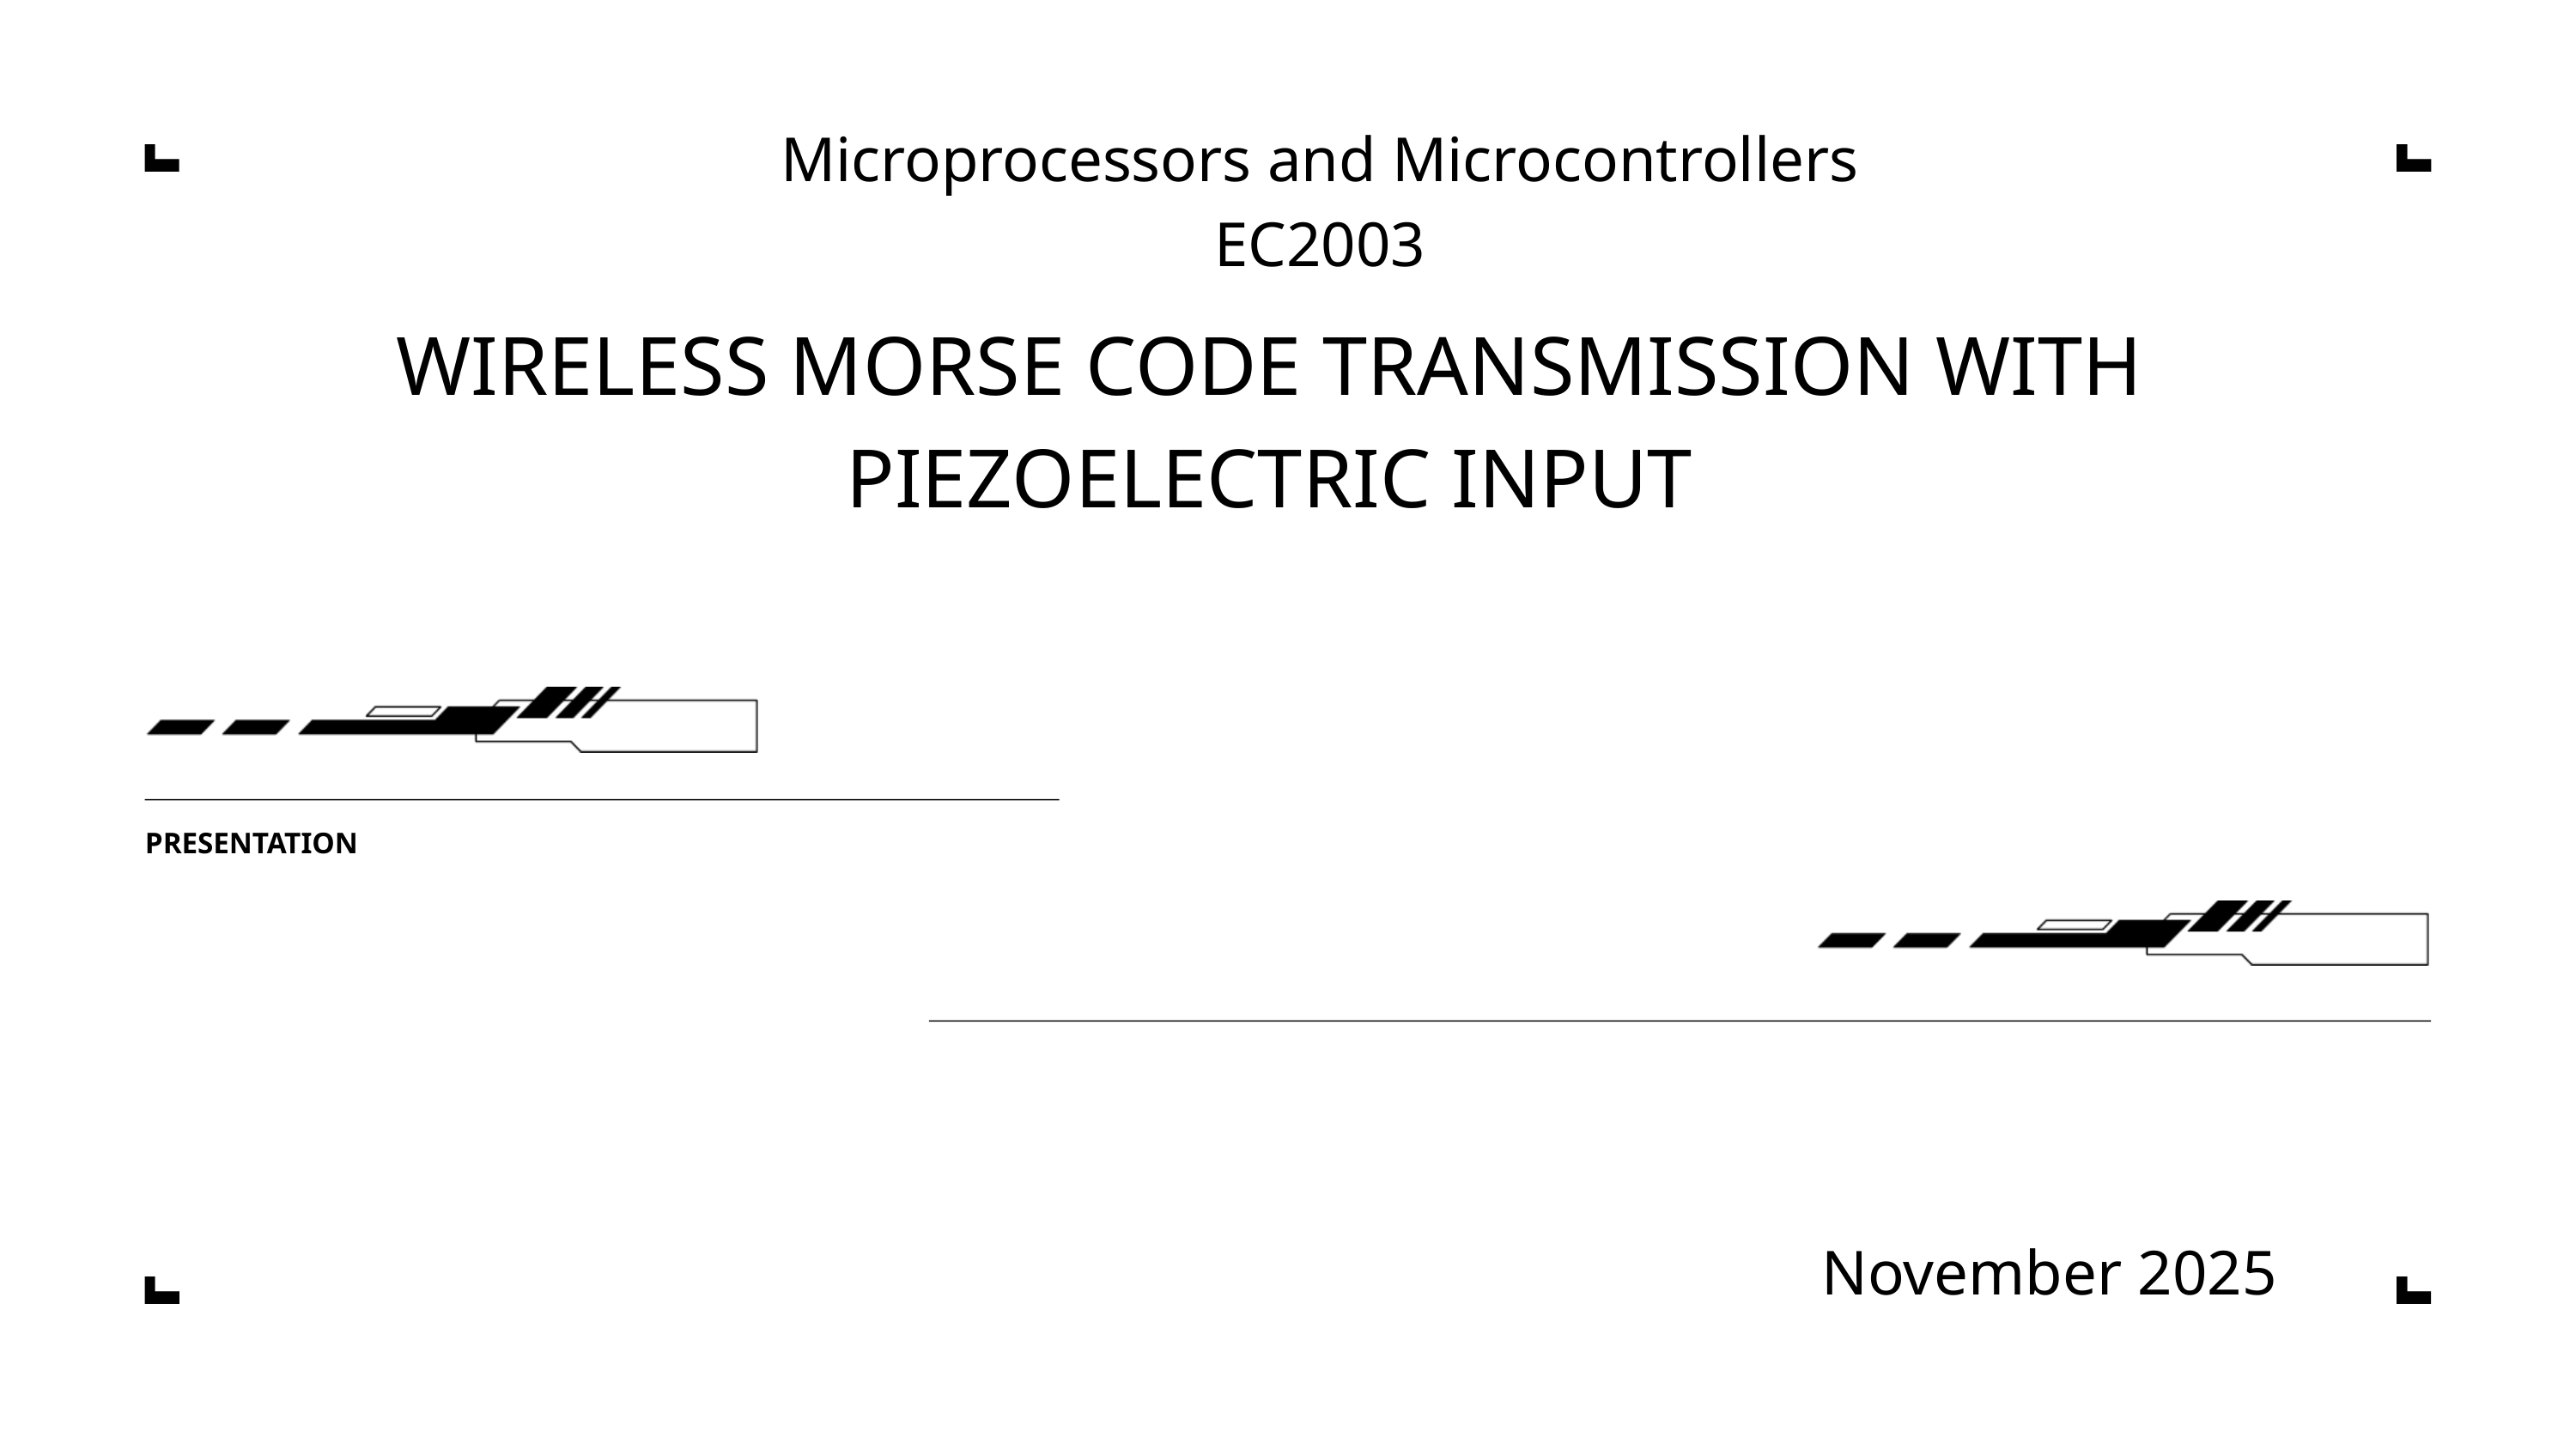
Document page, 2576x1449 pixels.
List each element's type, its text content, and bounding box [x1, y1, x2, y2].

text_box [2397, 144, 2432, 172]
text_box PRESENTATION [144, 819, 489, 859]
text_box [1815, 900, 2432, 966]
text_box [144, 144, 179, 172]
text_box [2397, 1276, 2432, 1304]
text_box WIRELESS MORSE CODE TRANSMISSION WITH PIEZOELECTRIC INPUT [107, 298, 2432, 524]
text_box [144, 1276, 179, 1304]
text_box Microprocessors and Microcontrollers EC2003 [760, 107, 1880, 279]
text_box November 2025 [1815, 1222, 2283, 1307]
text_box [144, 687, 761, 753]
